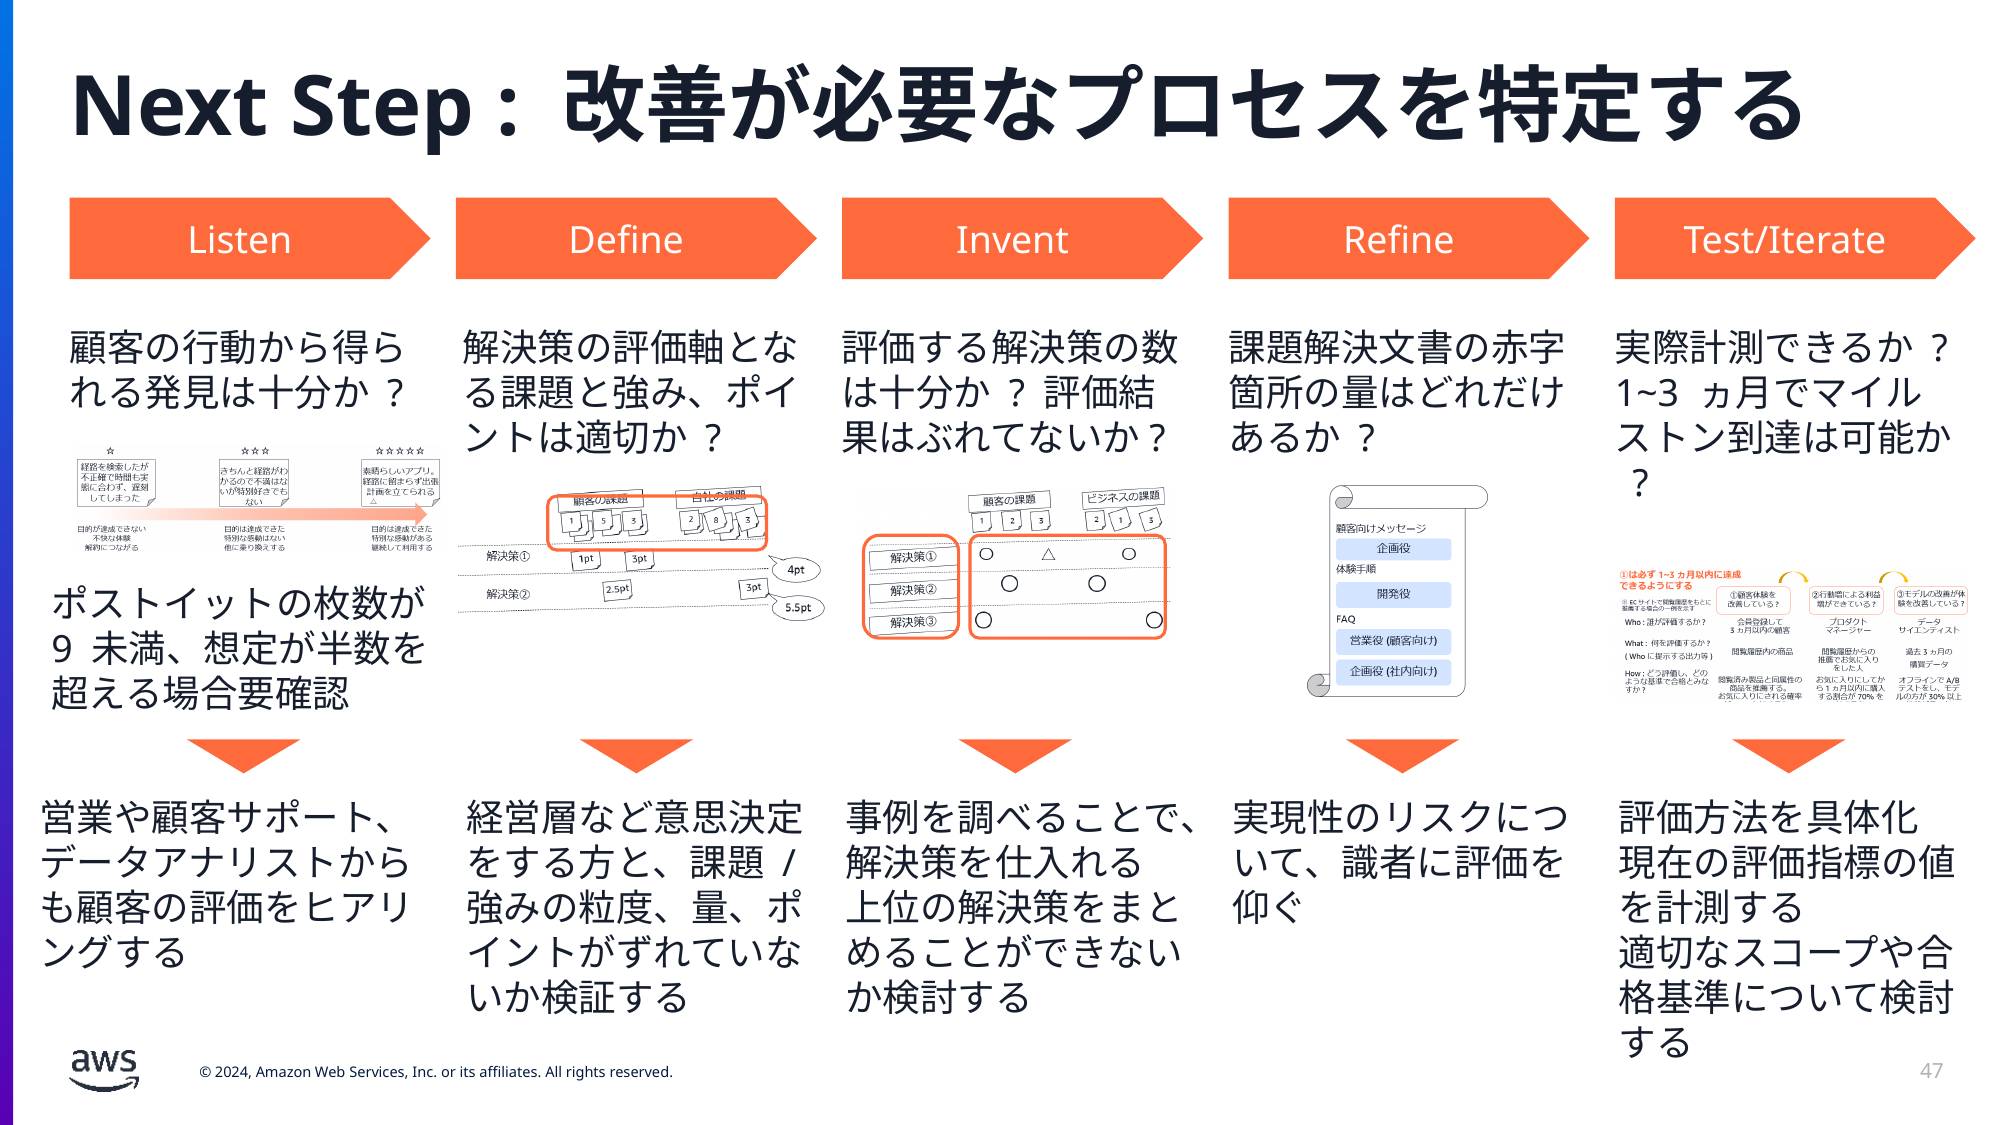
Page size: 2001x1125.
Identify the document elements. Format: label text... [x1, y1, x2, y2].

text_box [1728, 738, 1850, 775]
text_box [576, 738, 697, 775]
text_box 顧客の行動から得られる発見は十分か ? [69, 316, 431, 421]
picture [75, 444, 443, 553]
text_box ポストイットの枚数が 9 未満、想定が半数を超える場合要確認 [51, 572, 437, 723]
picture [69, 1050, 139, 1092]
text_box 事例を調べることで、解決策を仕入れる 上位の解決策をまとめることができないか検討する [844, 786, 1196, 1027]
picture [1614, 568, 1969, 702]
text_box [1342, 738, 1463, 775]
text_box Invent [841, 196, 1205, 281]
slide_number 47 [1493, 1041, 1944, 1102]
text_box 実際計測できるか ? 1~3 ヵ月でマイル ストン到達は可能か ? [1614, 316, 1963, 511]
picture [458, 484, 827, 644]
text_box 課題解決文書の赤字箇所の量はどれだけあるか ? [1228, 316, 1577, 466]
text_box 営業や顧客サポート、データアナリストからも顧客の評価をヒアリングする [39, 786, 446, 982]
text_box Test/Iterate [1613, 196, 1978, 281]
text_box 経営層など意思決定をする方と、課題 / 強みの粒度、量、ポイントがずれていないか検証する [466, 786, 817, 1027]
text_box Listen [68, 196, 433, 281]
text_box 評価方法を具体化 現在の評価指標の値を計測する 適切なスコープや合格基準について検討する [1618, 786, 1970, 1072]
picture [857, 484, 1173, 641]
text_box Refine [1227, 196, 1591, 281]
text_box Define [454, 196, 819, 281]
picture [1300, 480, 1490, 702]
text_box 実現性のリスクについて、識者に評価を仰ぐ [1232, 786, 1583, 937]
text_box [954, 738, 1076, 775]
title Next Step : 改善が必要なプロセスを特定する [69, 56, 1944, 163]
text_box 解決策の評価軸となる課題と強み、ポイントは適切か ? [462, 316, 811, 466]
text_box [183, 738, 305, 775]
text_box 評価する解決策の数は十分か ? 評価結果はぶれてないか? [841, 316, 1190, 466]
